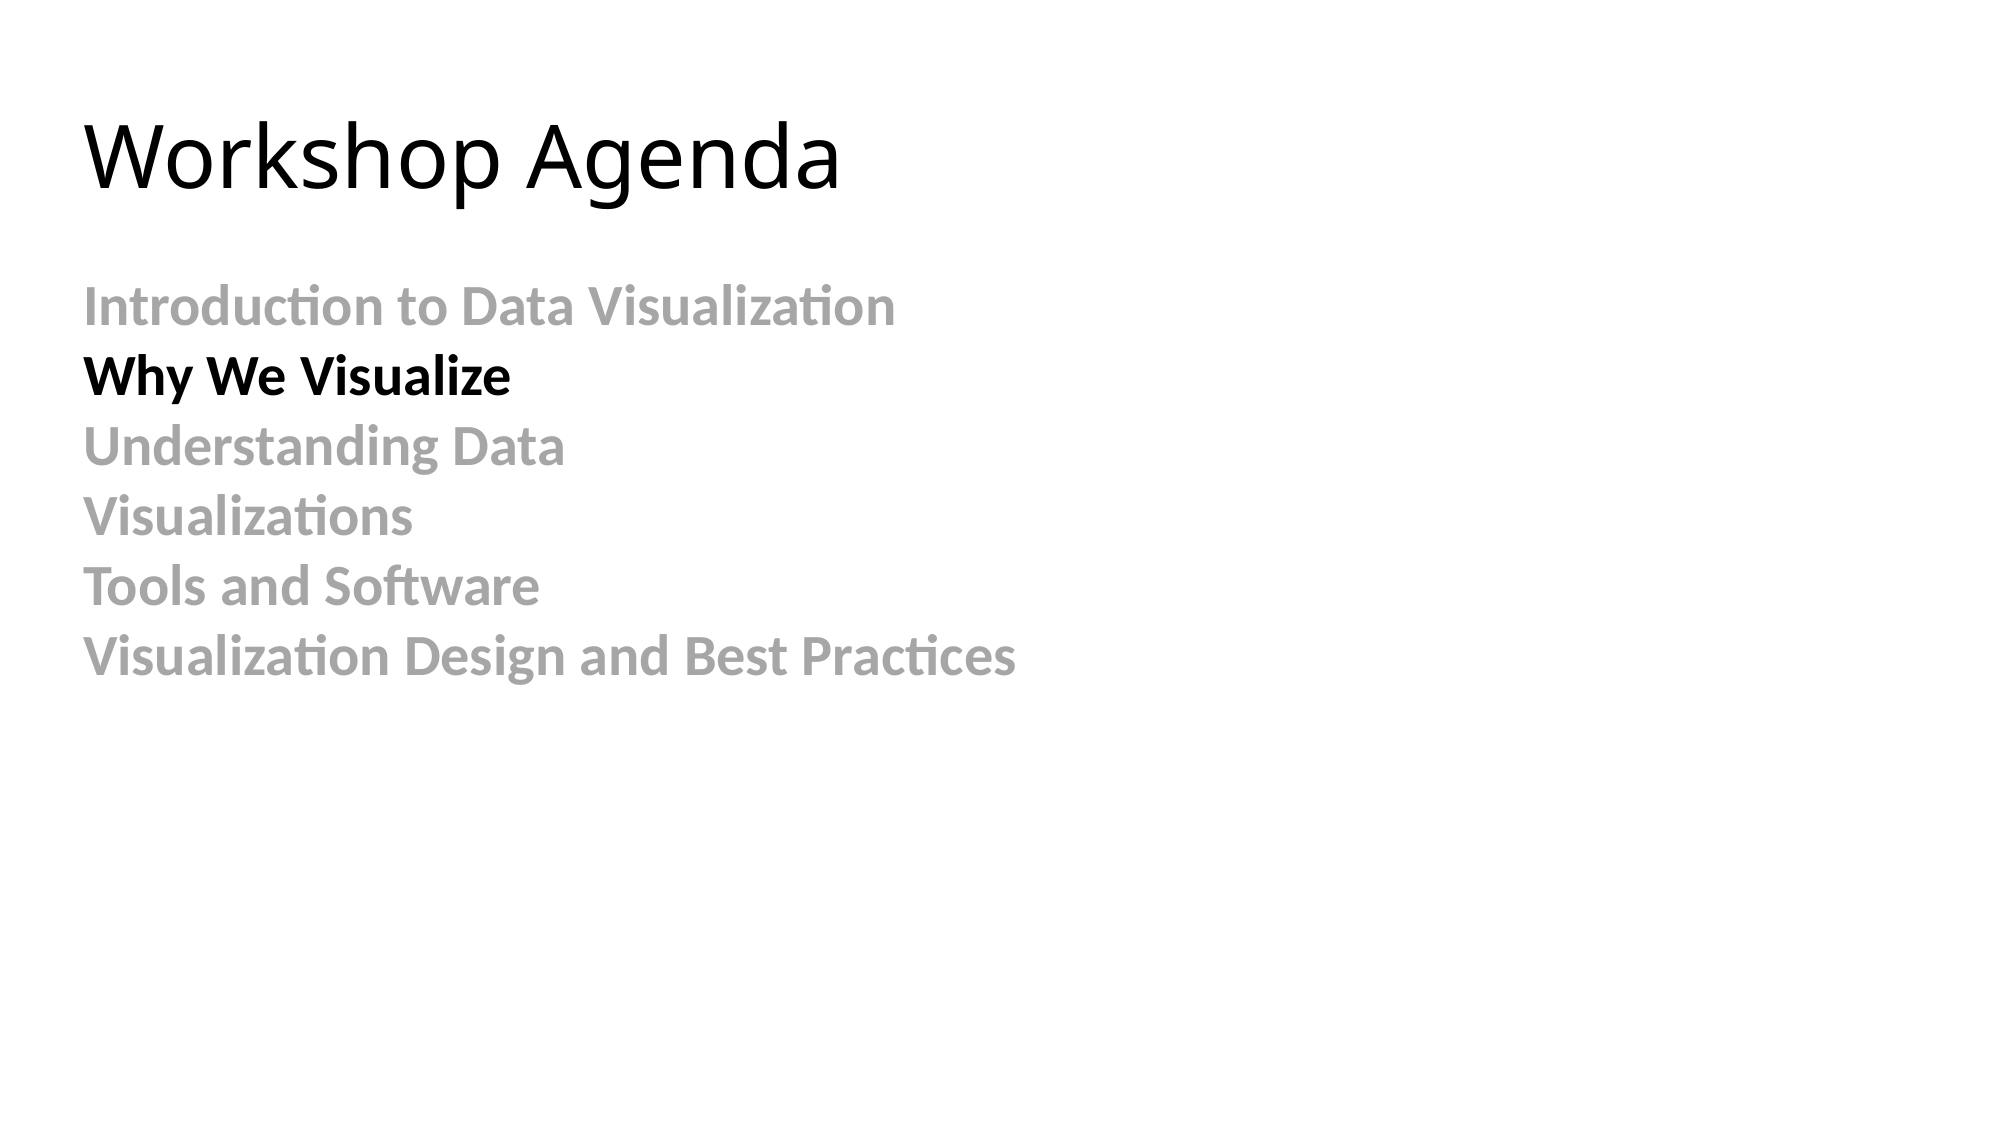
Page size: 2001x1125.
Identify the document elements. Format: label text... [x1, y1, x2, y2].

title Workshop Agenda [68, 97, 1932, 223]
list Introduction to Data Visualization Why We Visualize Understanding Data Visualizations Tools and Software Visualization Design and Best Practices [68, 252, 1932, 1000]
